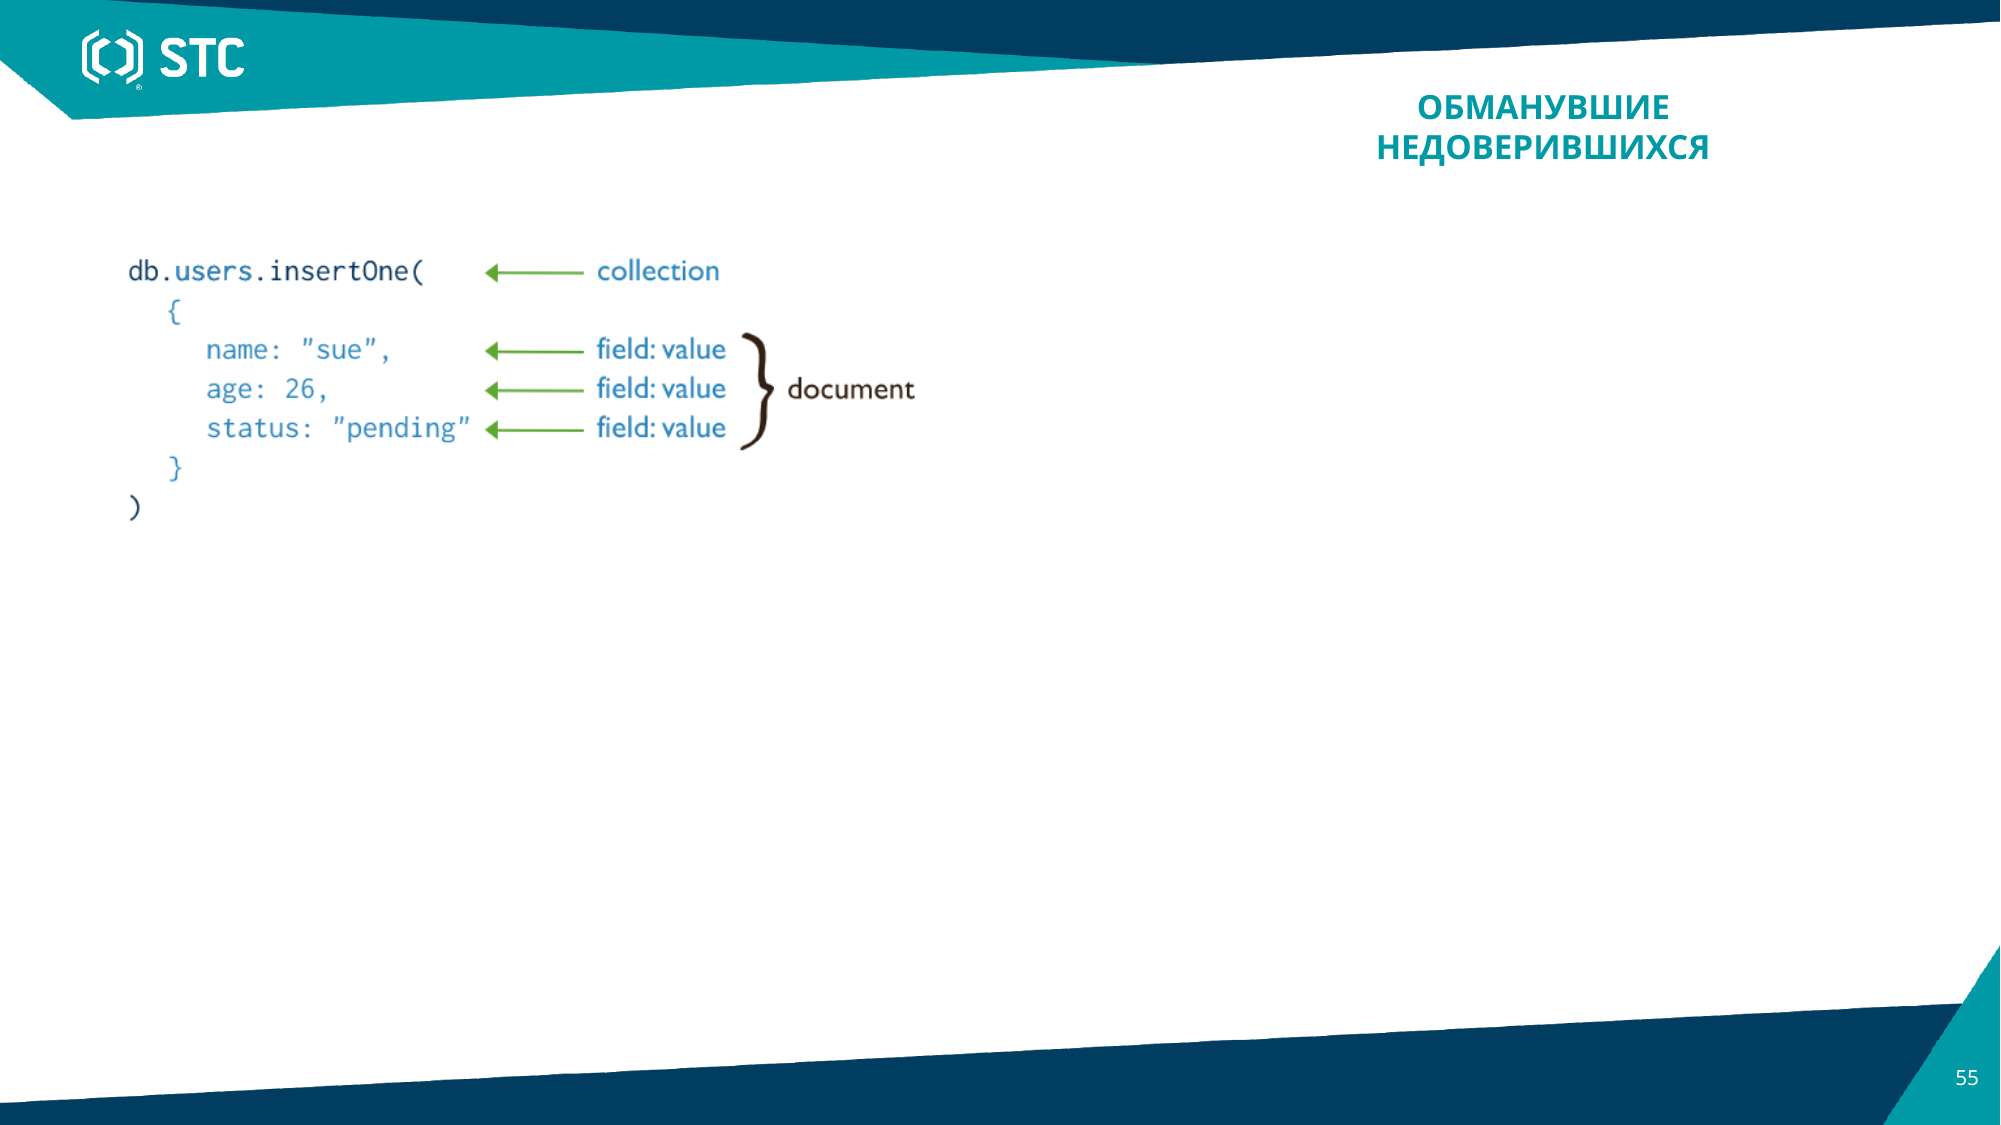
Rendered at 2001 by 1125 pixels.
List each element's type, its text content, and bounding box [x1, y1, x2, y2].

text_box ОБМАНУВШИЕ НЕДОВЕРИВШИХСЯ [1354, 78, 1733, 161]
picture [0, 0, 2000, 1125]
